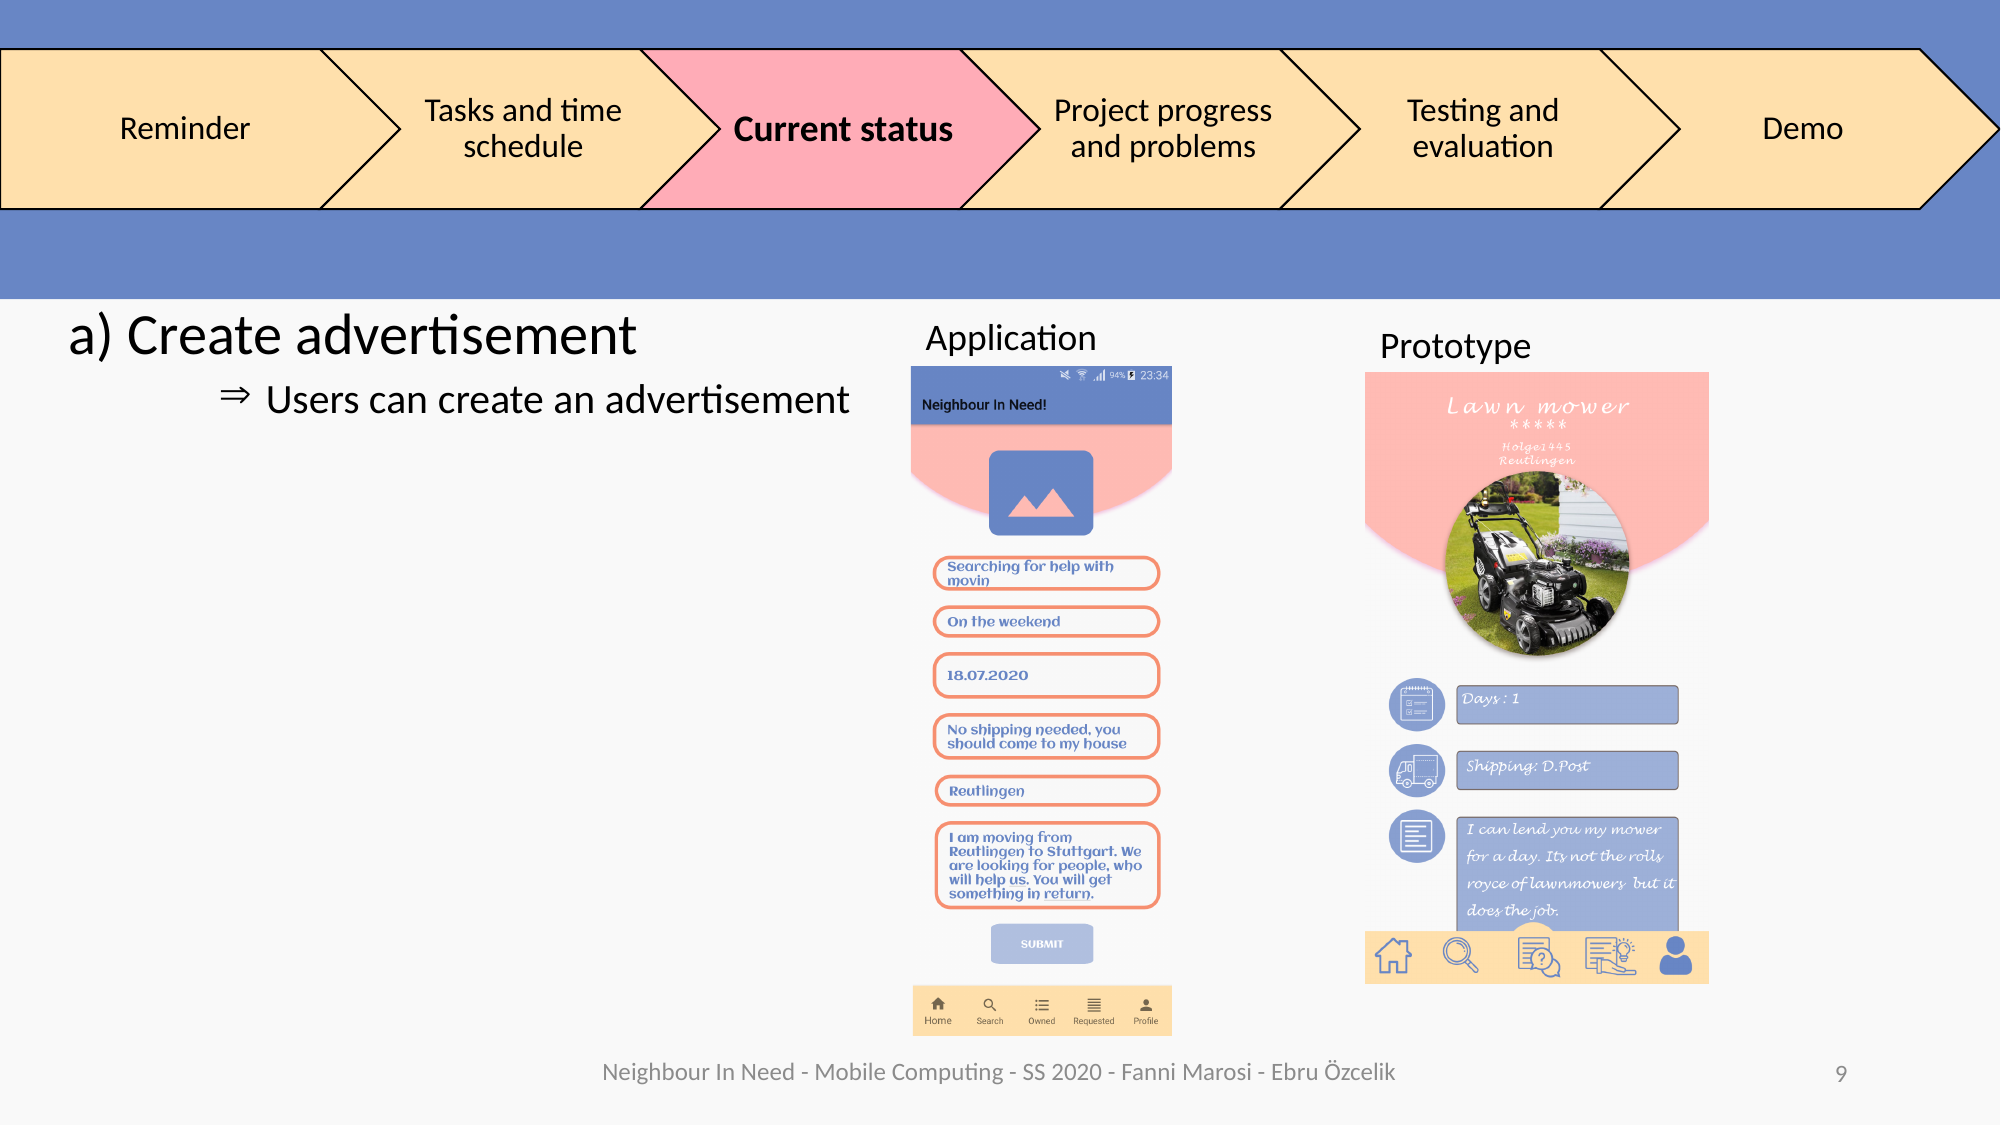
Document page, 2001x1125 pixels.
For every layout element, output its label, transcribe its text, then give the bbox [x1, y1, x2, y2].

picture [1365, 372, 1709, 984]
text_box Application [910, 305, 1283, 366]
text_box Prototype [1365, 313, 1738, 374]
picture [910, 366, 1172, 1036]
text_box a) Create advertisement Users can create an advertisement [53, 297, 1015, 1068]
footer Neighbour In Need - Mobile Computing - SS 2020 - Fanni Marosi - Ebru Özcelik [473, 1040, 1527, 1101]
slide_number 9 [1412, 1042, 1863, 1103]
